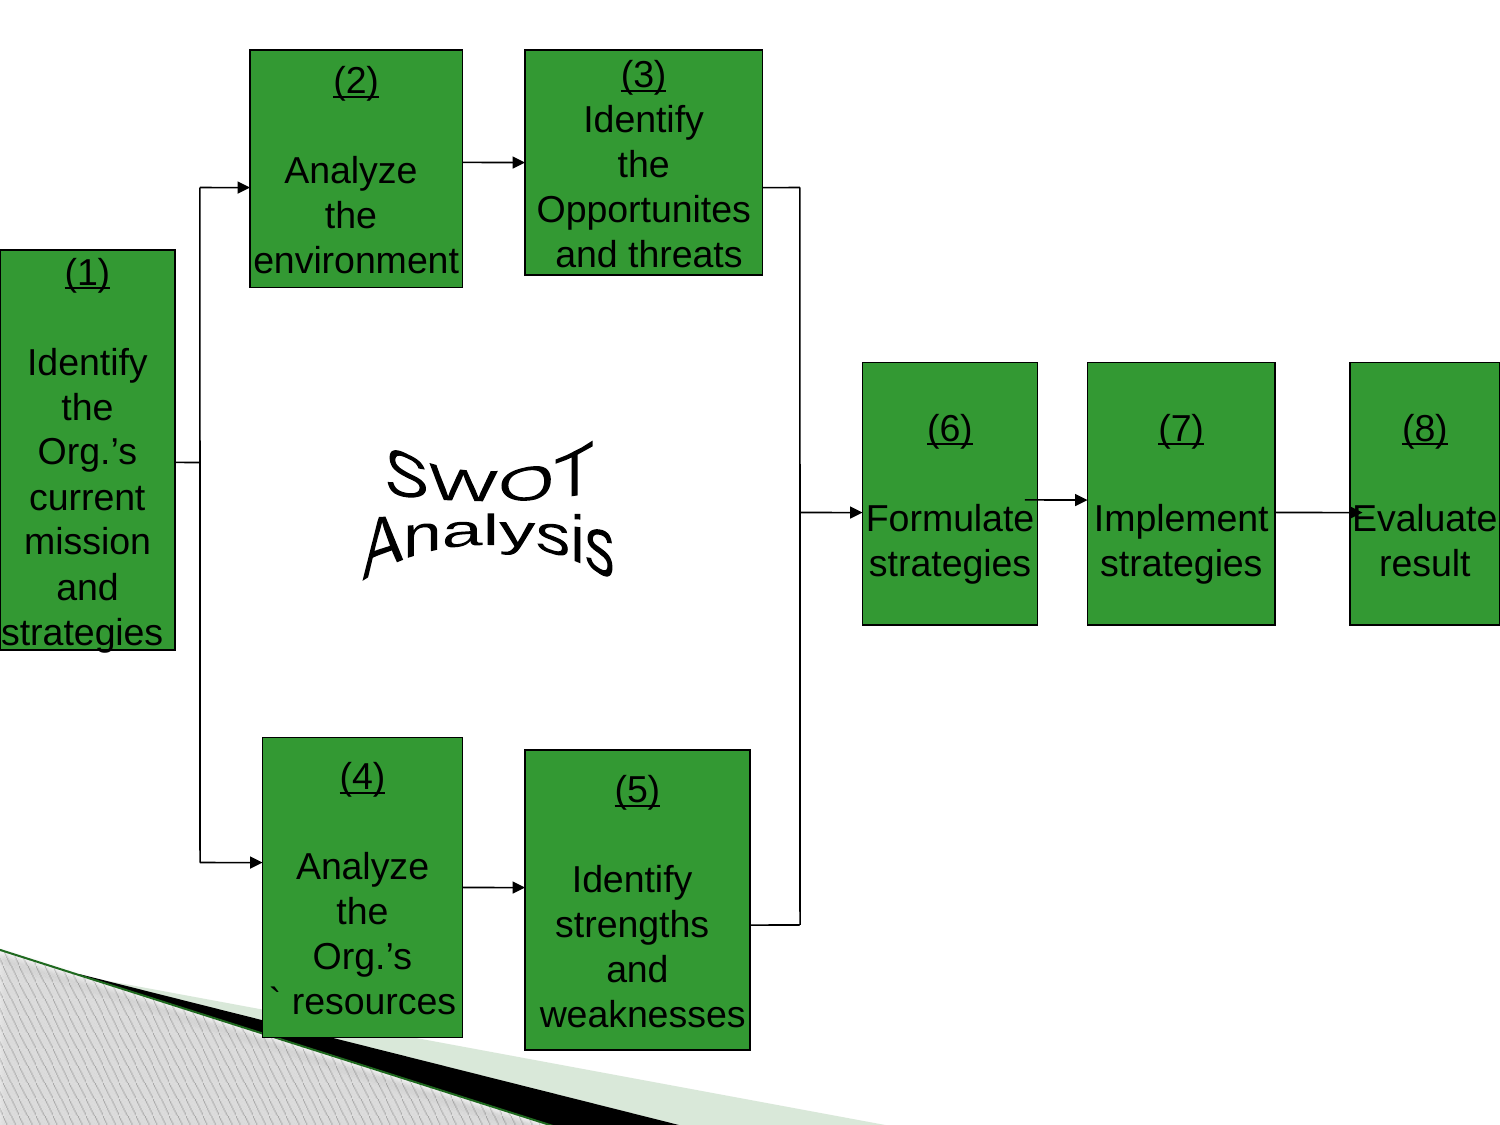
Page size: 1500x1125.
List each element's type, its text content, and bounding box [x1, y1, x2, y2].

text_box (5) Identify strengths and weaknesses [524, 749, 750, 1050]
text_box [799, 506, 863, 519]
text_box (4) Analyze the Org.’s ` resources [262, 737, 463, 1038]
text_box (1) Identify the Org.’s current mission and strategies [0, 249, 175, 650]
text_box [1274, 506, 1363, 519]
text_box (2) Analyze the environment [249, 49, 463, 288]
text_box [199, 856, 263, 869]
text_box [462, 881, 526, 894]
text_box (7) Implement strategies [1087, 362, 1275, 625]
text_box [199, 181, 250, 194]
text_box (8) Evaluate result [1349, 362, 1500, 625]
text_box (3) Identify the Opportunites and threats [524, 49, 763, 275]
text_box [1024, 493, 1088, 507]
text_box (6) Formulate strategies [862, 362, 1038, 625]
text_box [462, 156, 526, 169]
